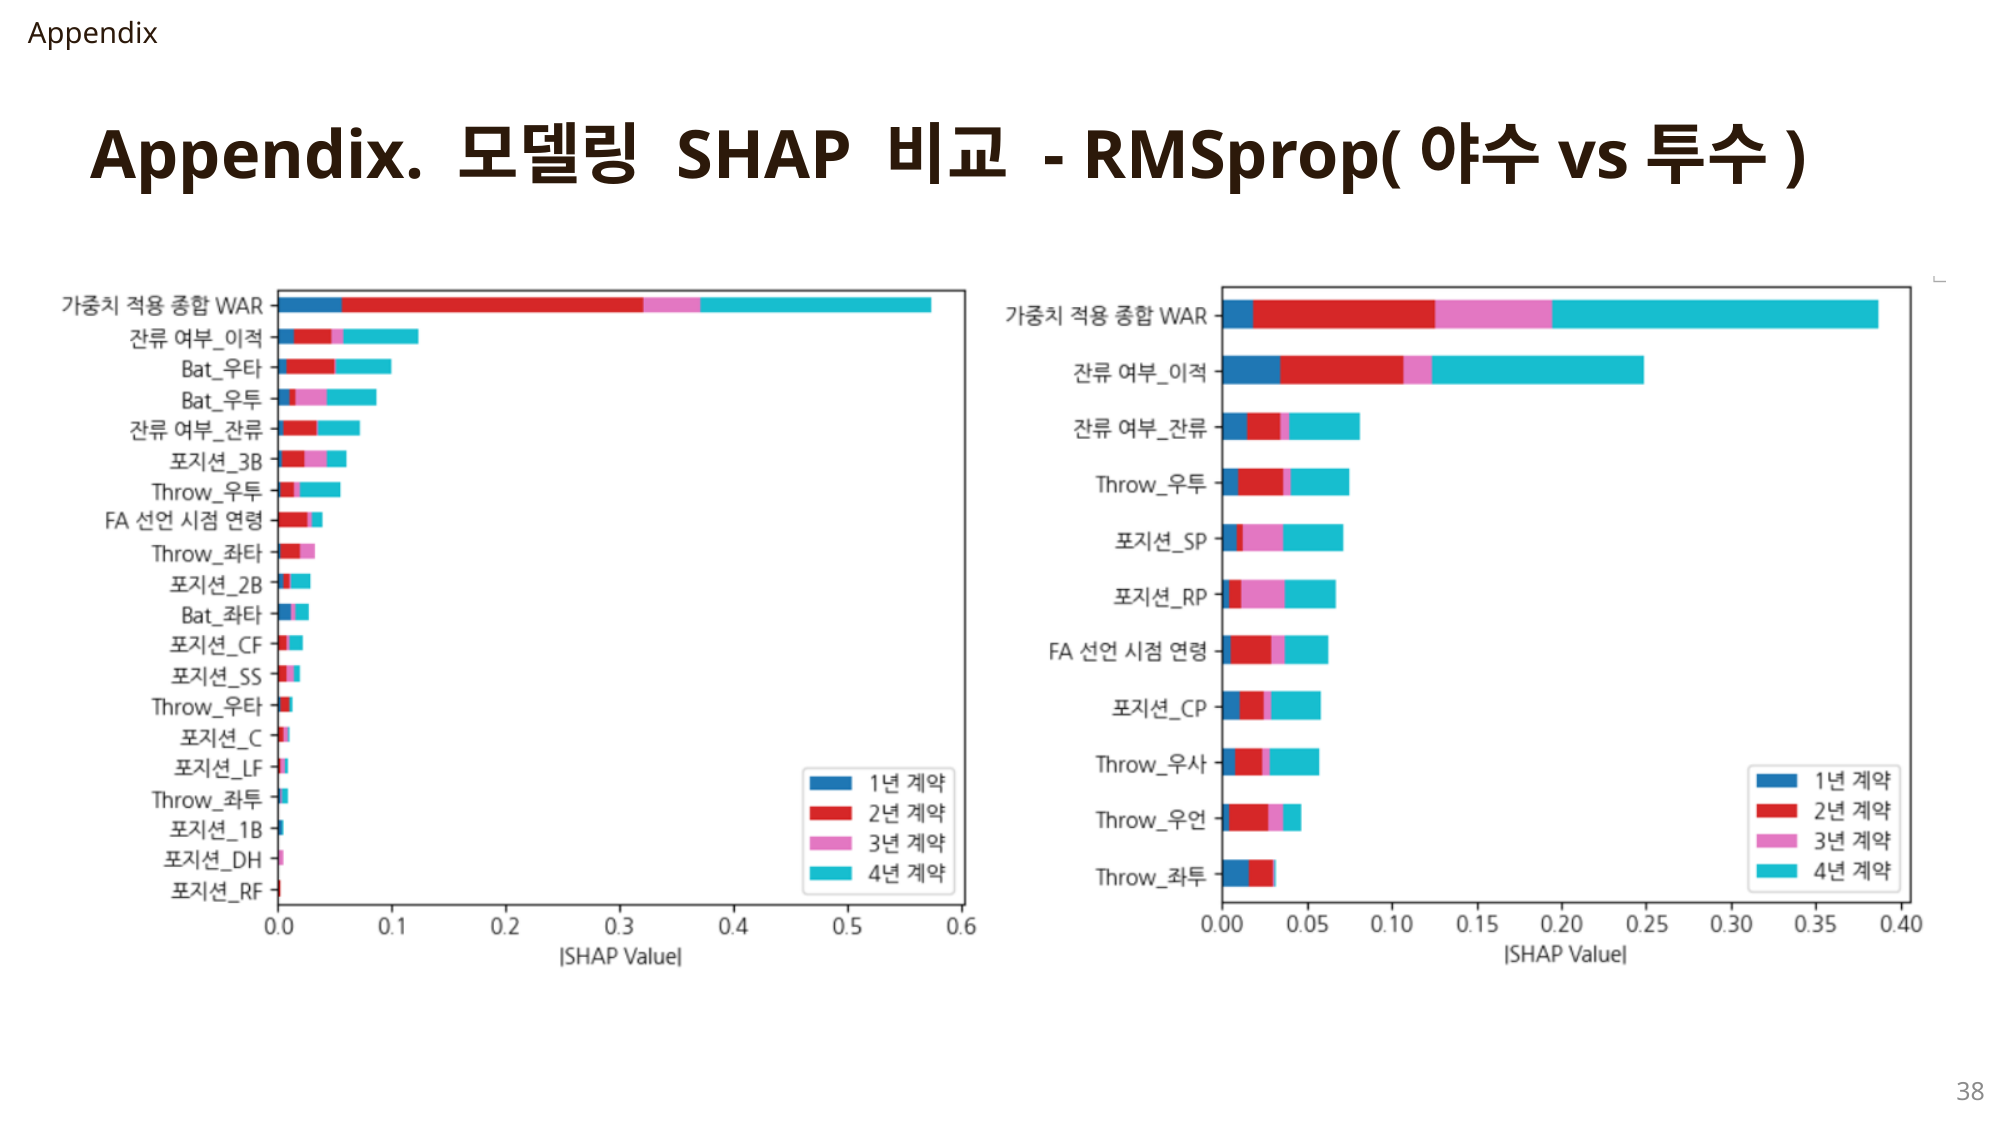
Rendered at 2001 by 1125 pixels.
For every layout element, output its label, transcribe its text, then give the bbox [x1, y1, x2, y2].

picture [999, 276, 1946, 986]
picture [54, 276, 984, 977]
text_box Appendix [13, 7, 539, 57]
slide_number 38 [1550, 1061, 2000, 1122]
text_box Appendix. 모델링 SHAP 비교 - RMSprop(야수vs투수) [76, 104, 1852, 199]
